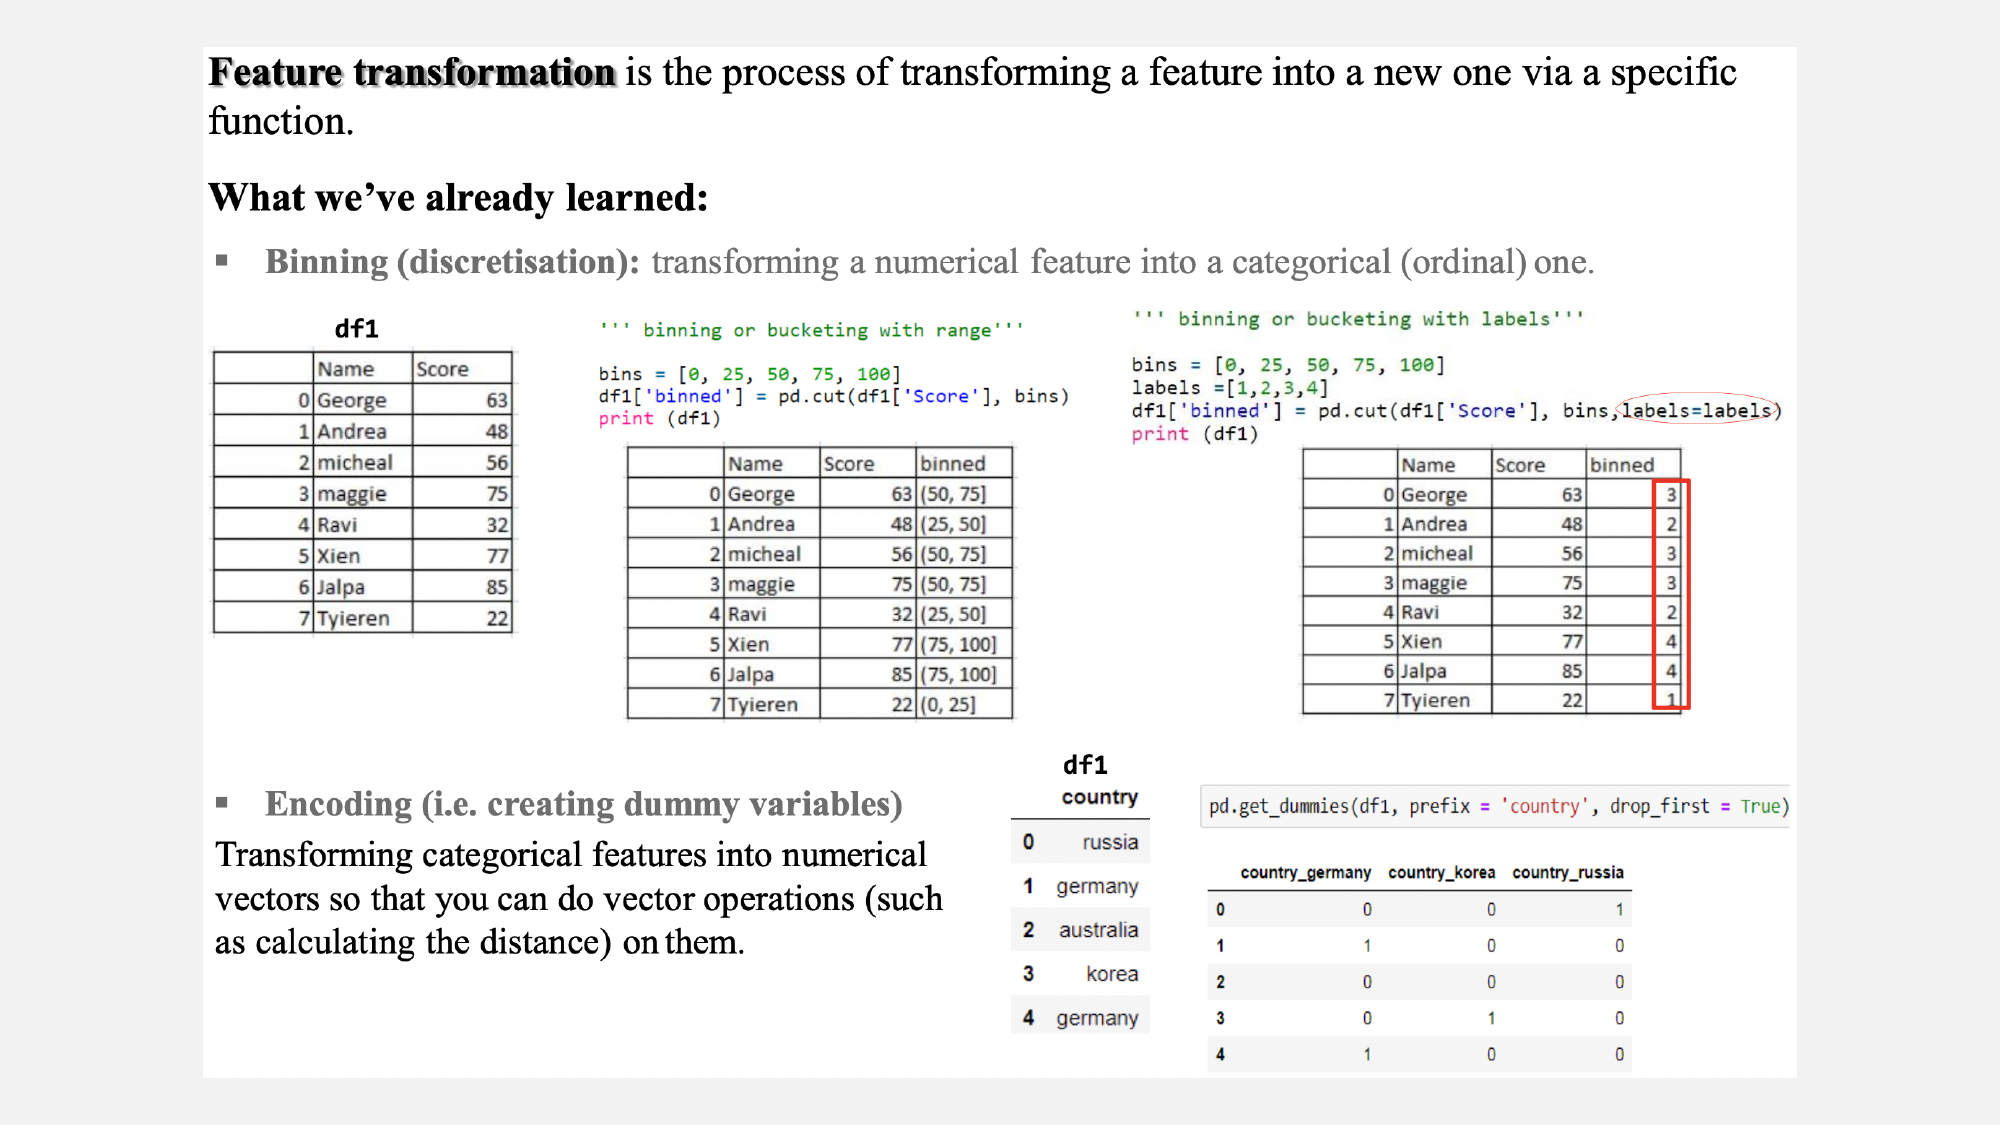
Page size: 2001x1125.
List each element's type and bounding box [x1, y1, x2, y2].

picture [203, 47, 1797, 1078]
